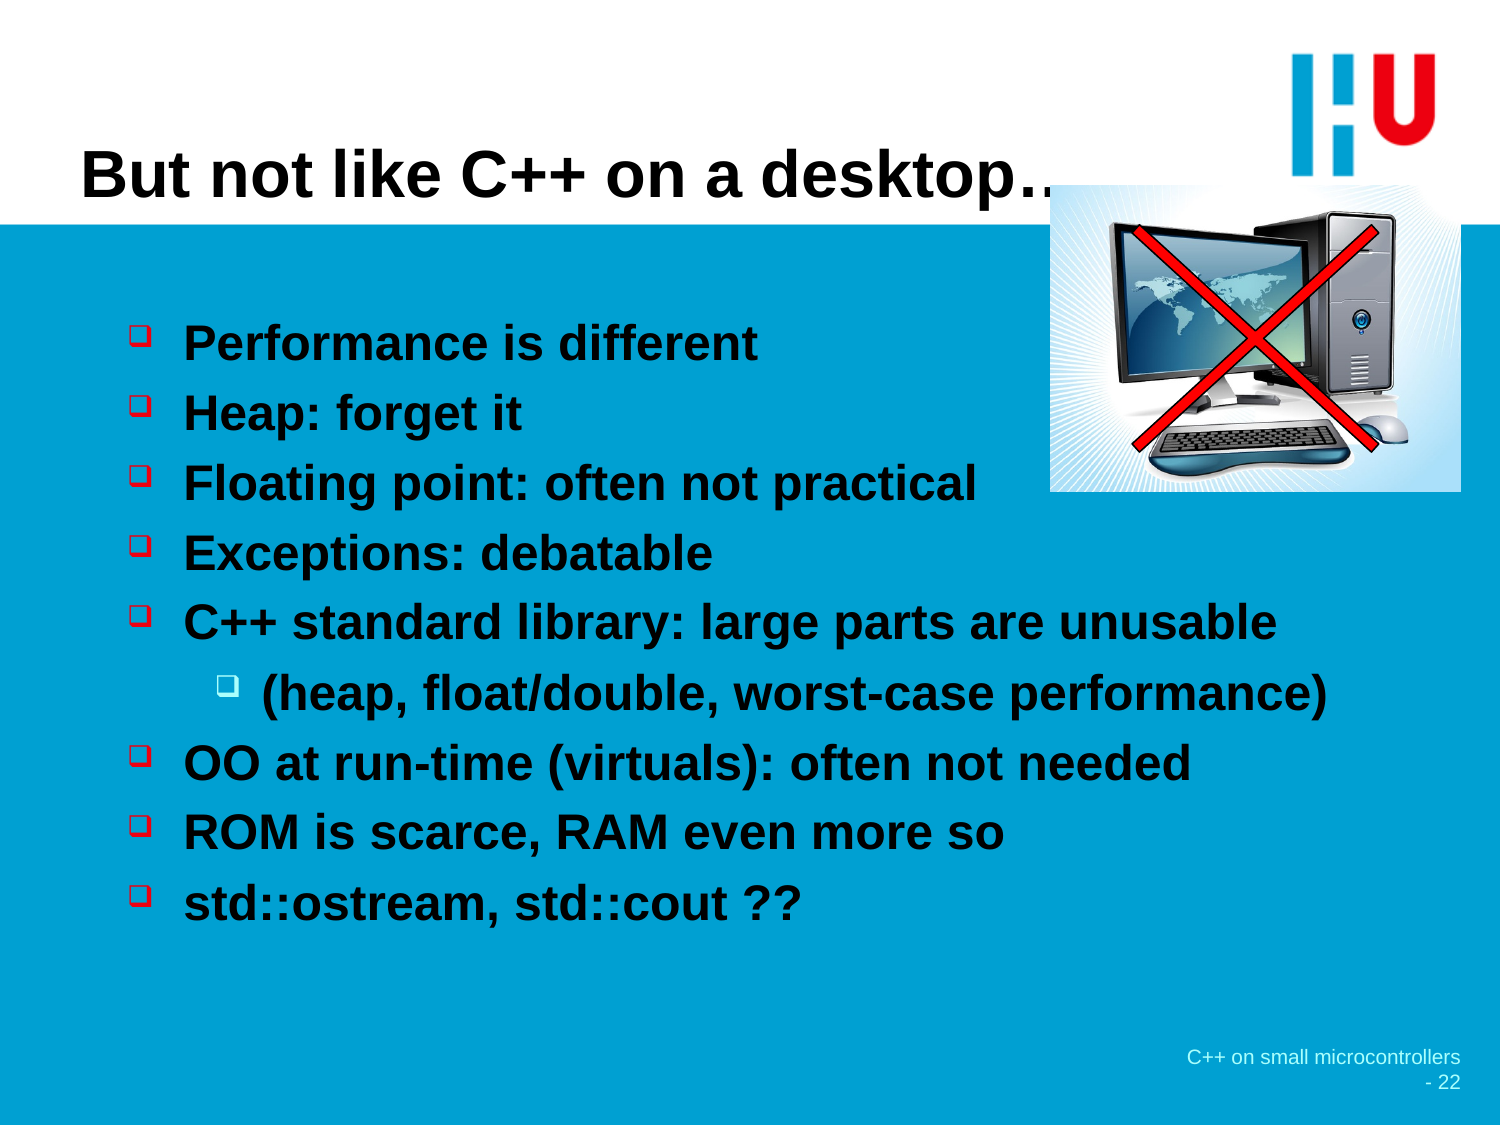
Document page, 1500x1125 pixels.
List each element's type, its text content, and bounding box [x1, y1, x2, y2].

picture [0, 0, 1500, 491]
list Performance is different Heap: forget it Floating point: often not practical Exceptions: debatable C++ standard library: large parts are unusable (heap, float/double, worst-case performance) OO at run-time (virtuals): often not needed ROM is scarce, RAM even more so std::ostream, std::cout ?? [112, 302, 1463, 1059]
title But not like C++ on a desktop… [64, 30, 1294, 219]
slide_number C++ on small microcontrollers - 22 [1163, 1030, 1476, 1106]
